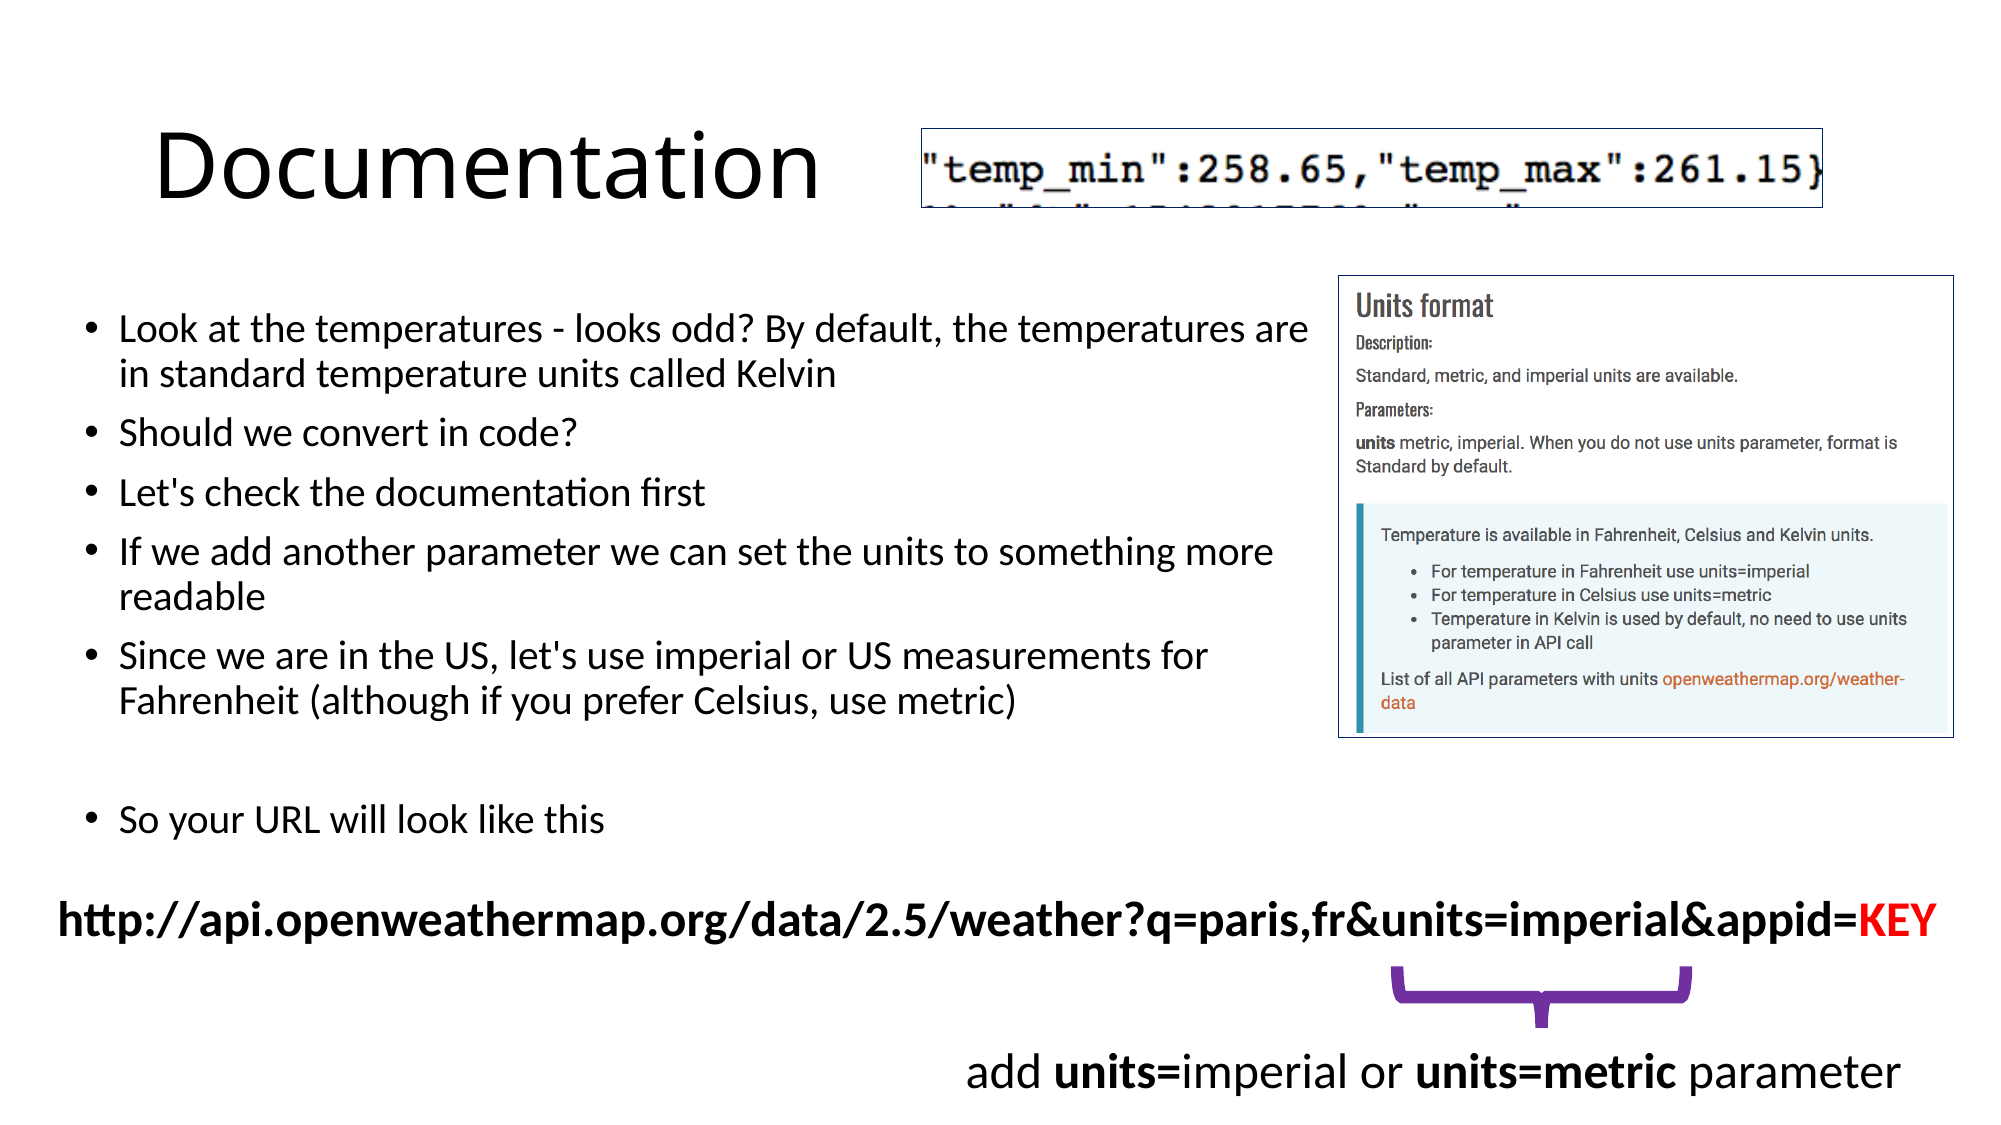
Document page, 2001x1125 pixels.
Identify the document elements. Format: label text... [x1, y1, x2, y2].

list Look at the temperatures - looks odd? By default, the temperatures are in standard temperature units called Kelvin Should we convert in code? Let's check the documentation first If we add another parameter we can set the units to something more readable Since we are in the US, let's use imperial or US measurements for Fahrenheit (although if you prefer Celsius, use metric) So your URL will look like this [69, 299, 1361, 850]
text_box http://api.openweathermap.org/data/2.5/weather?q=paris,fr&units=imperial&appid=KEY [42, 879, 1958, 954]
title Documentation [137, 59, 1863, 278]
picture [1338, 275, 1954, 738]
picture [920, 128, 1823, 208]
text_box add units=imperial or units=metric parameter [950, 1030, 1954, 1106]
text_box [1396, 966, 1687, 1028]
